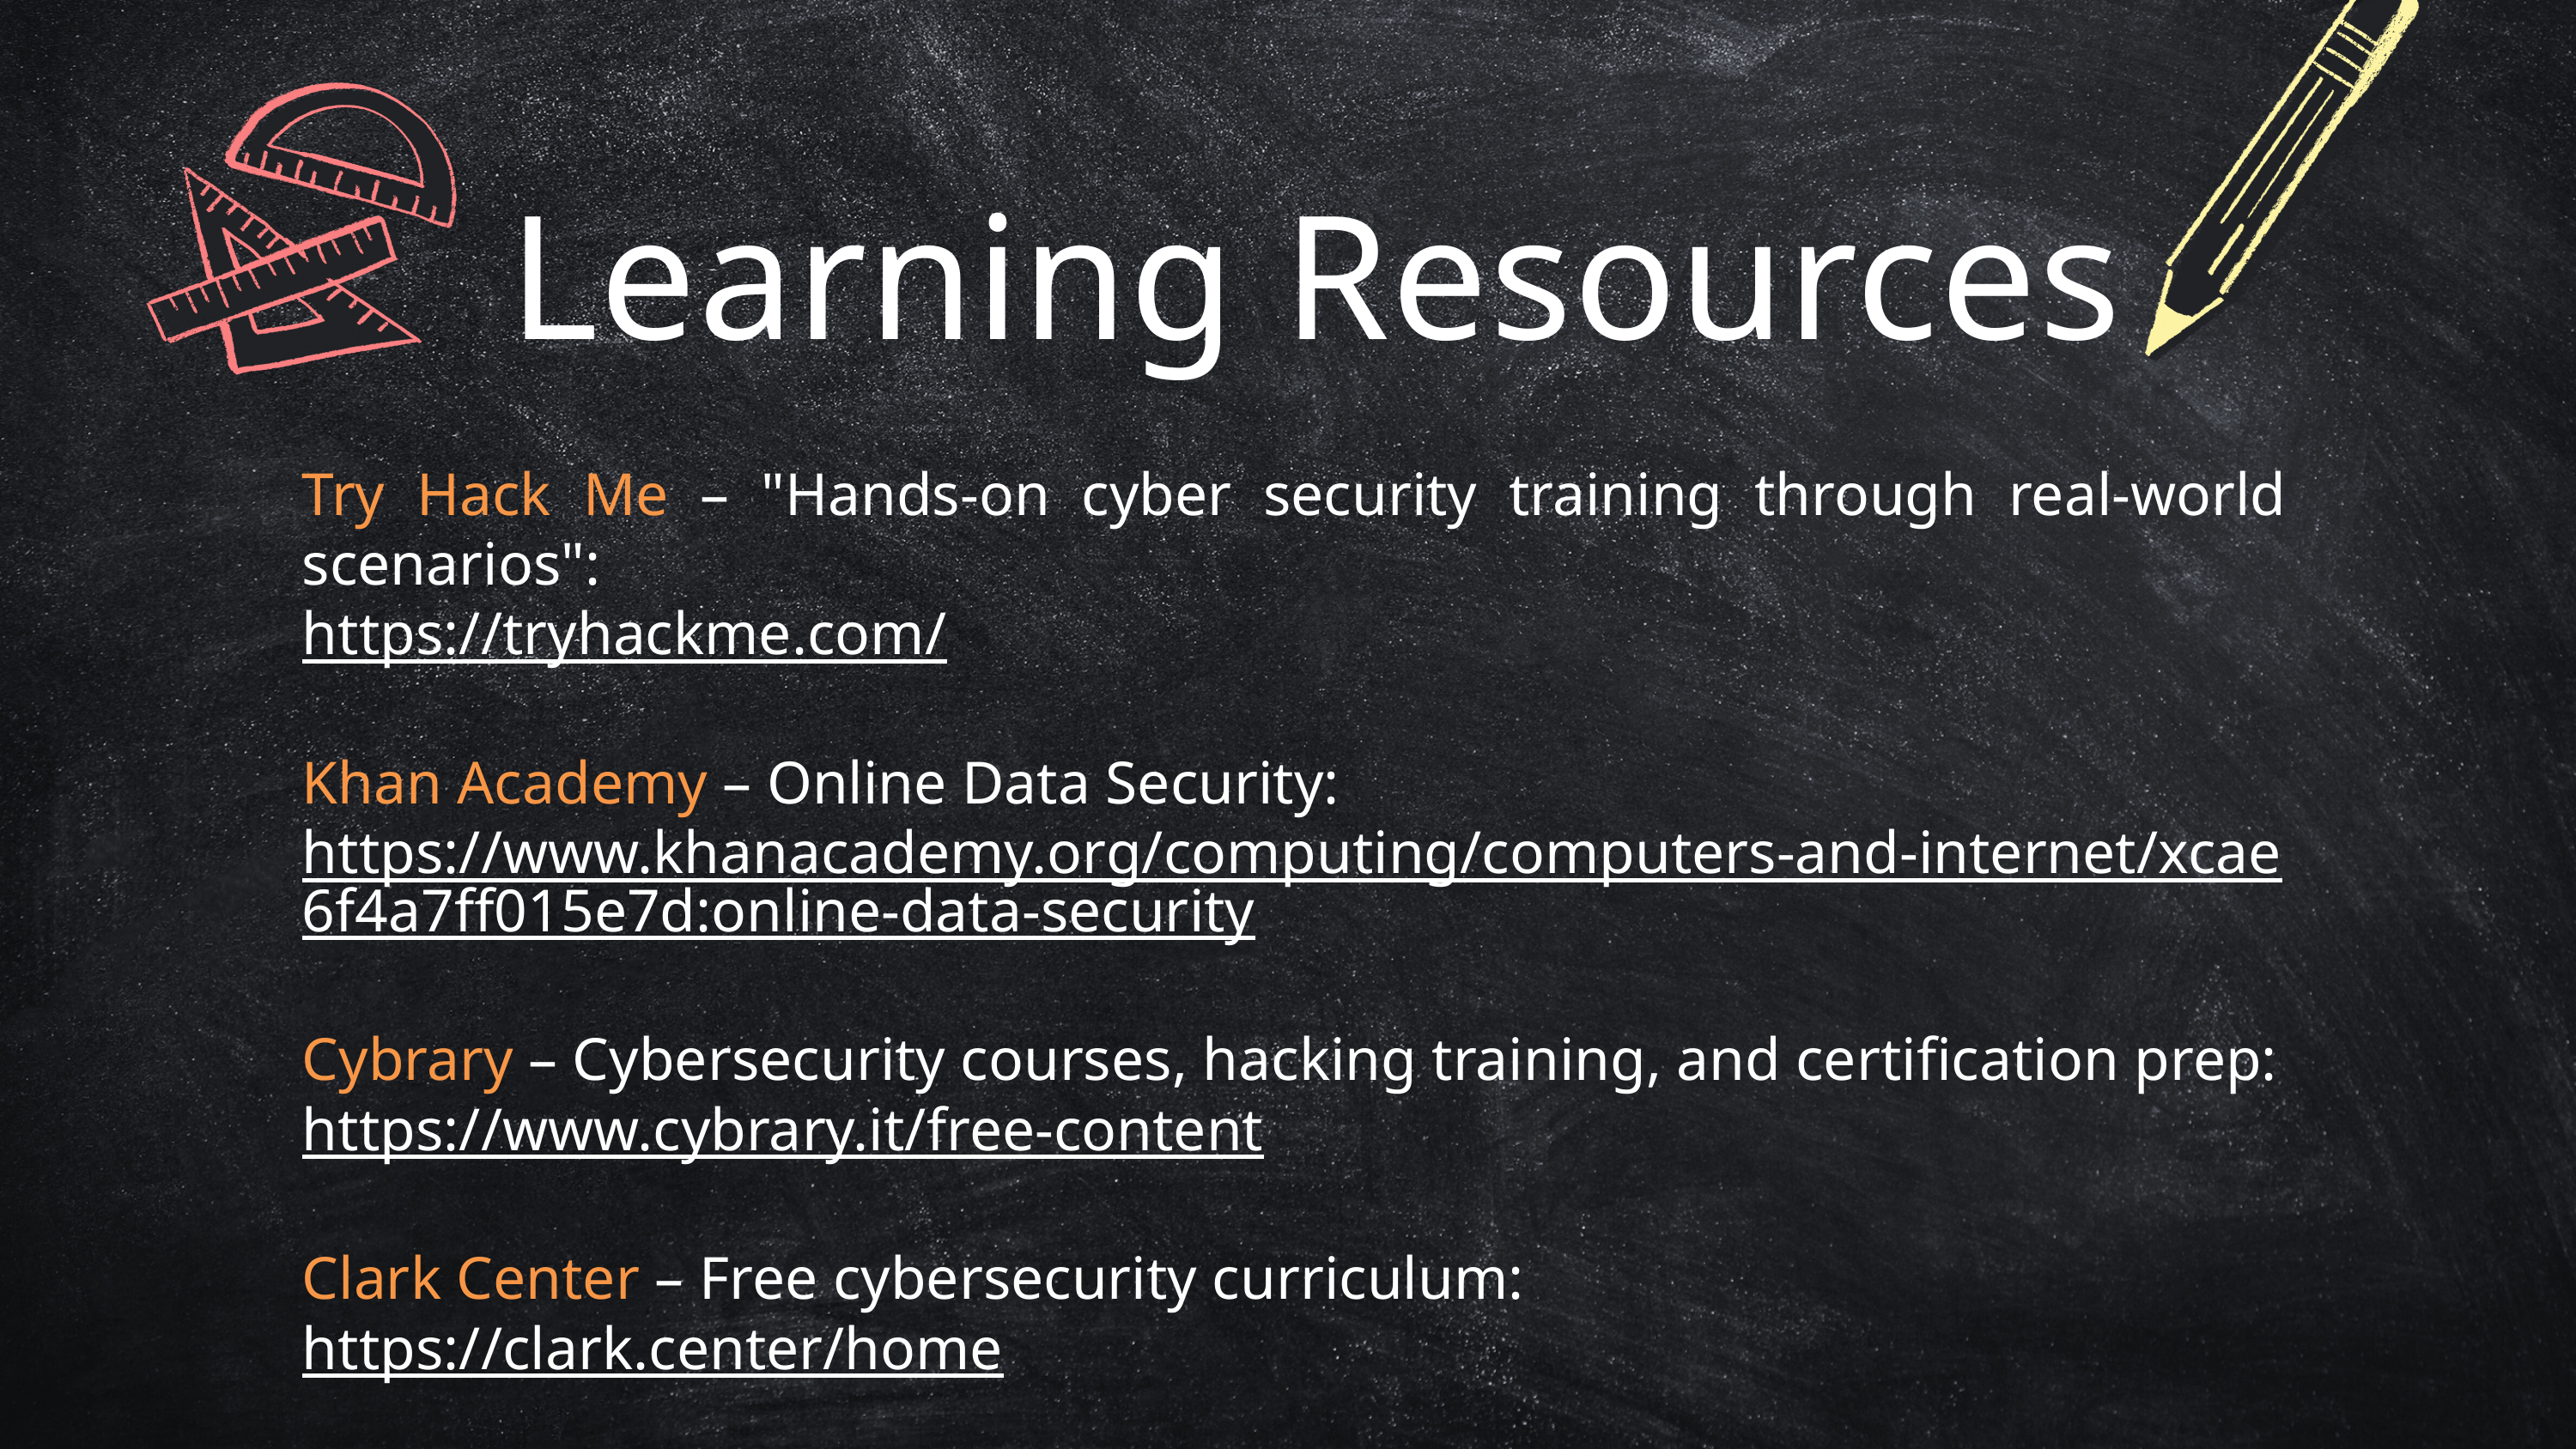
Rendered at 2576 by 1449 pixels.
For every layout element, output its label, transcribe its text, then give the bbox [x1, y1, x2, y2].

text_box Try Hack Me – "Hands-on cyber security training through real-world scenarios": https://tryhackme.com/ Khan Academy – Online Data Security: https://www.khanacademy.org/computing/computers-and-internet/xcae6f4a7ff015e7d:online-data-security Cybrary – Cybersecurity courses, hacking training, and certification prep: https://www.cybrary.it/free-content Clark Center – Free cybersecurity curriculum: https://clark.center/home [301, 457, 2288, 1402]
text_box [145, 81, 459, 376]
text_box [0, 0, 2576, 1449]
text_box Learning Resources [459, 167, 2242, 374]
text_box [2142, 0, 2432, 362]
